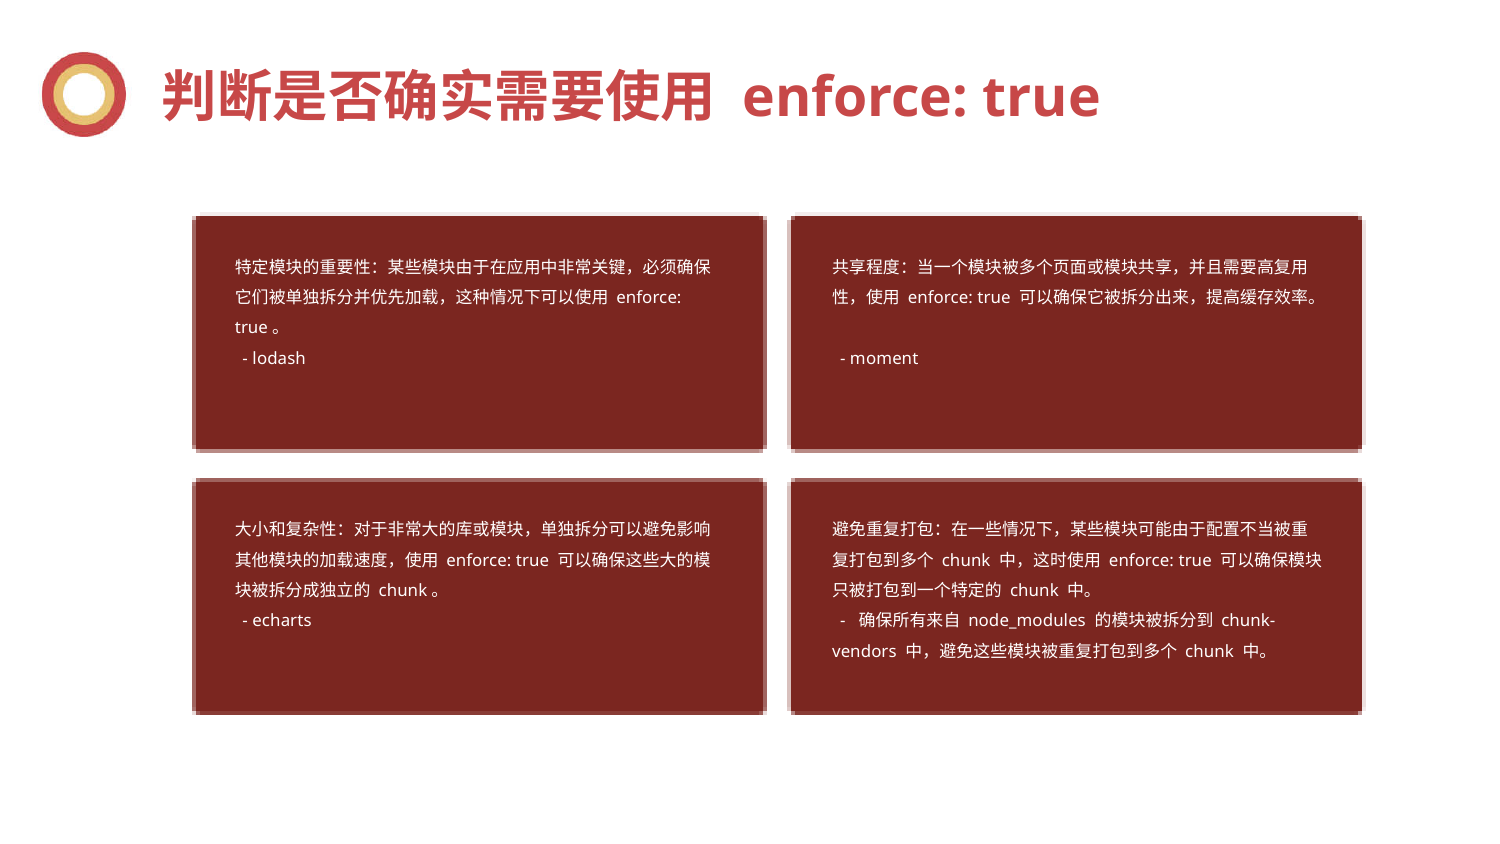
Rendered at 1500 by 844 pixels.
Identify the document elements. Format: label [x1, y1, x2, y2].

picture [0, 0, 1500, 190]
picture [168, 192, 1391, 740]
